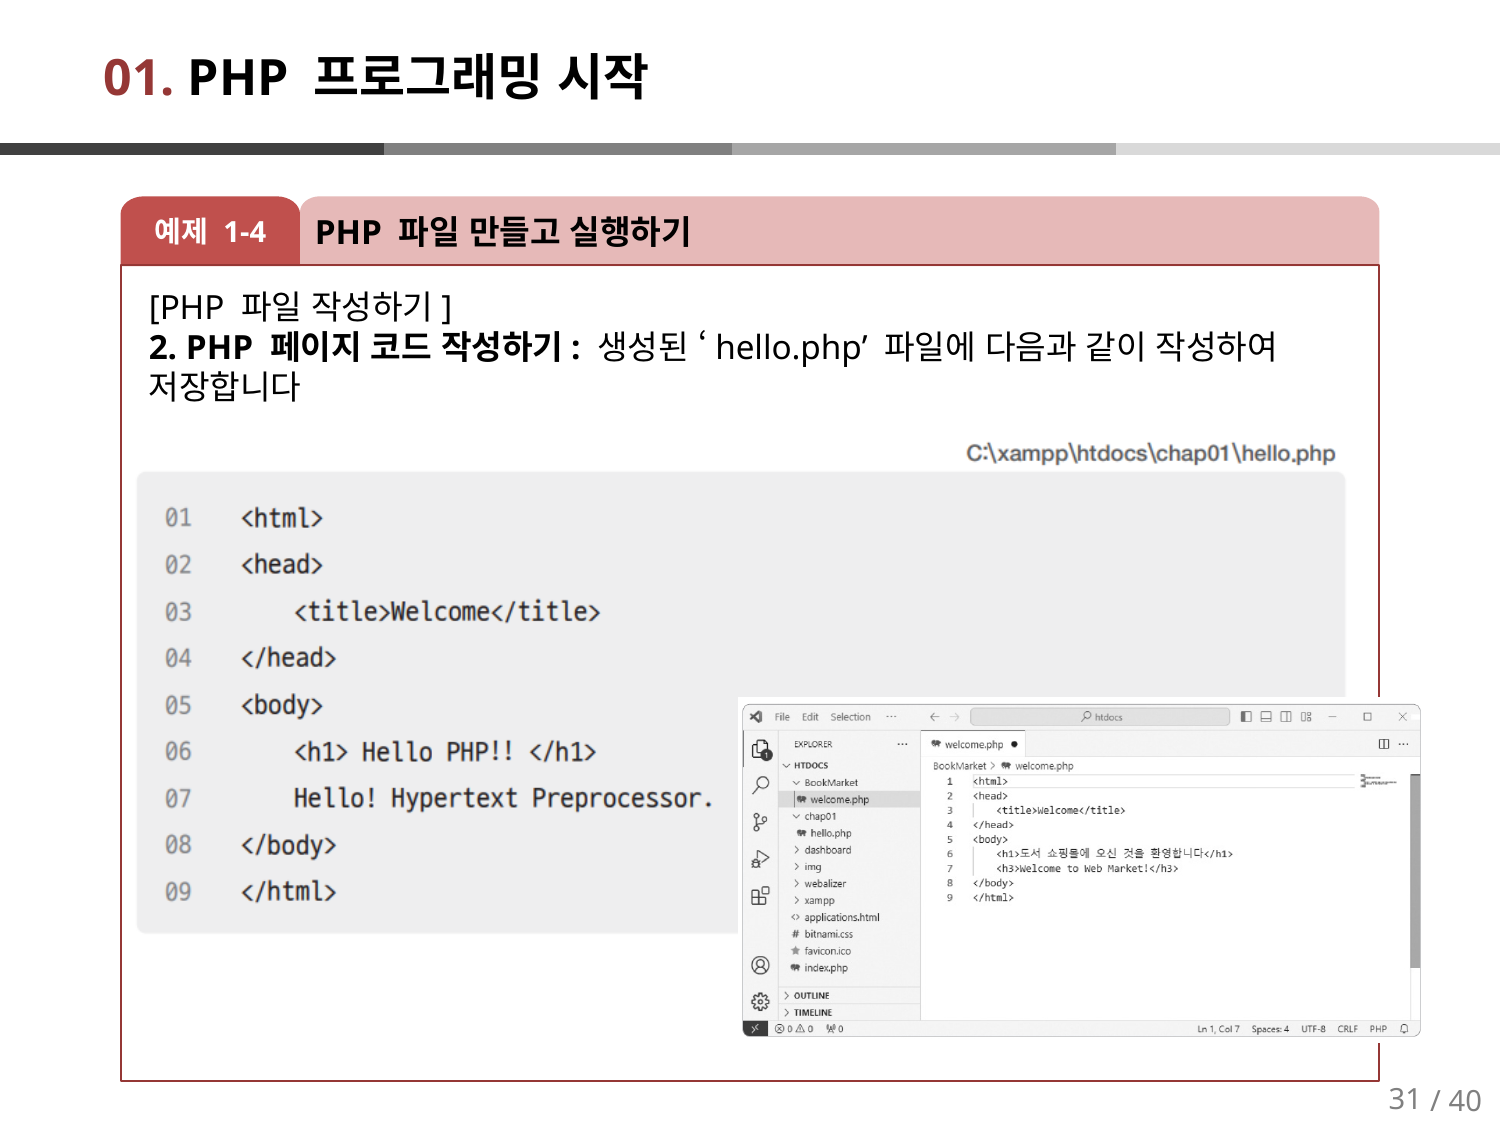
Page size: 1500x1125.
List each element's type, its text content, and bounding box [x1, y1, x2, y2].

picture [129, 429, 1428, 1044]
title 01. PHP 프로그래밍 시작 [88, 30, 1211, 121]
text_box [120, 196, 1380, 1081]
